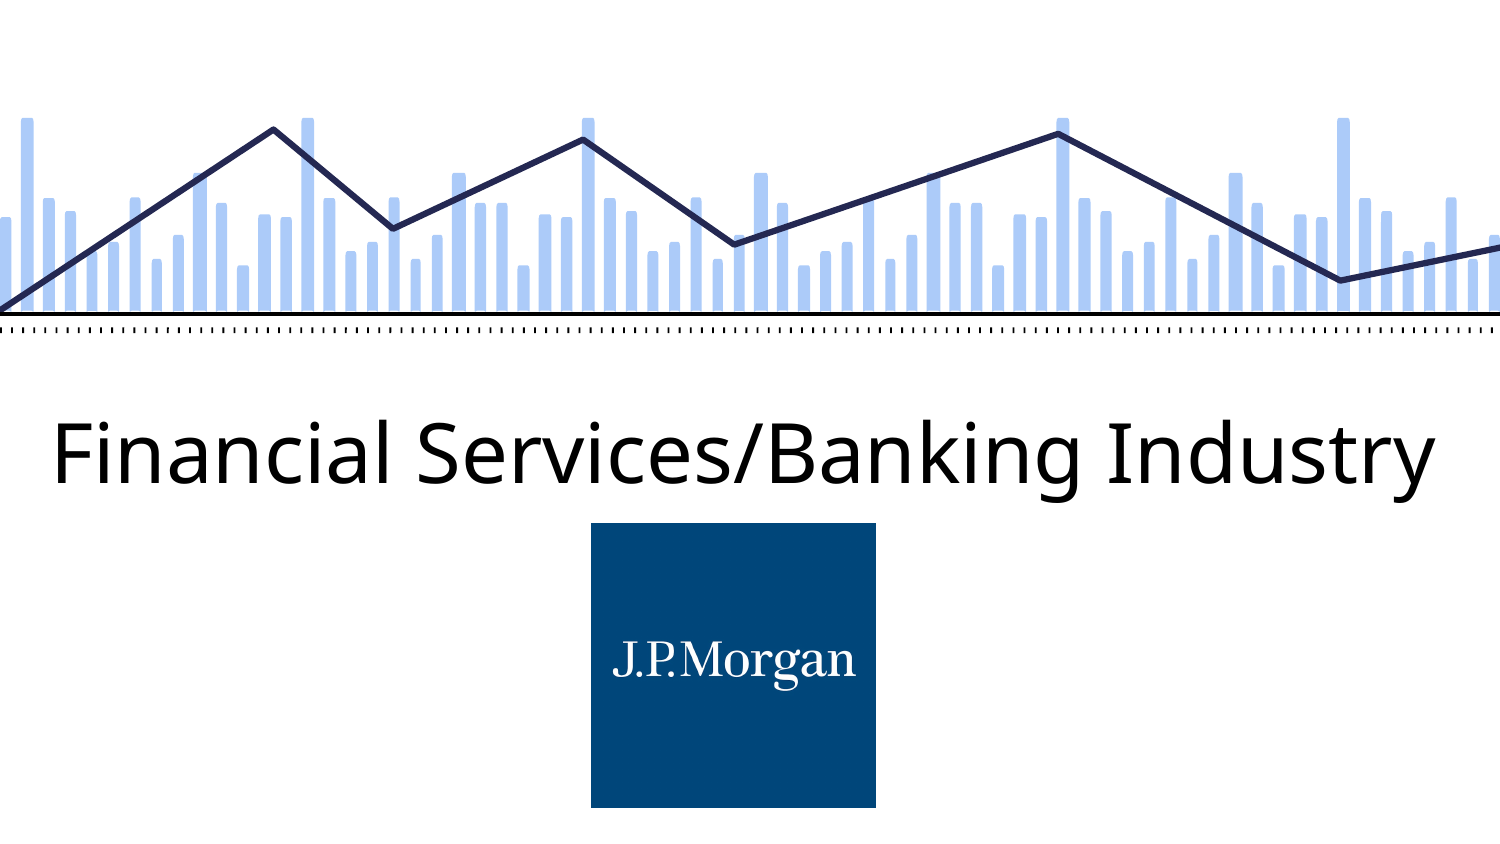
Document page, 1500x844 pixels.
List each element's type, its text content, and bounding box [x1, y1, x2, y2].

picture [591, 523, 877, 808]
title Financial Services/Banking Industry [30, 385, 1458, 524]
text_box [0, 311, 1500, 334]
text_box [0, 117, 1500, 311]
